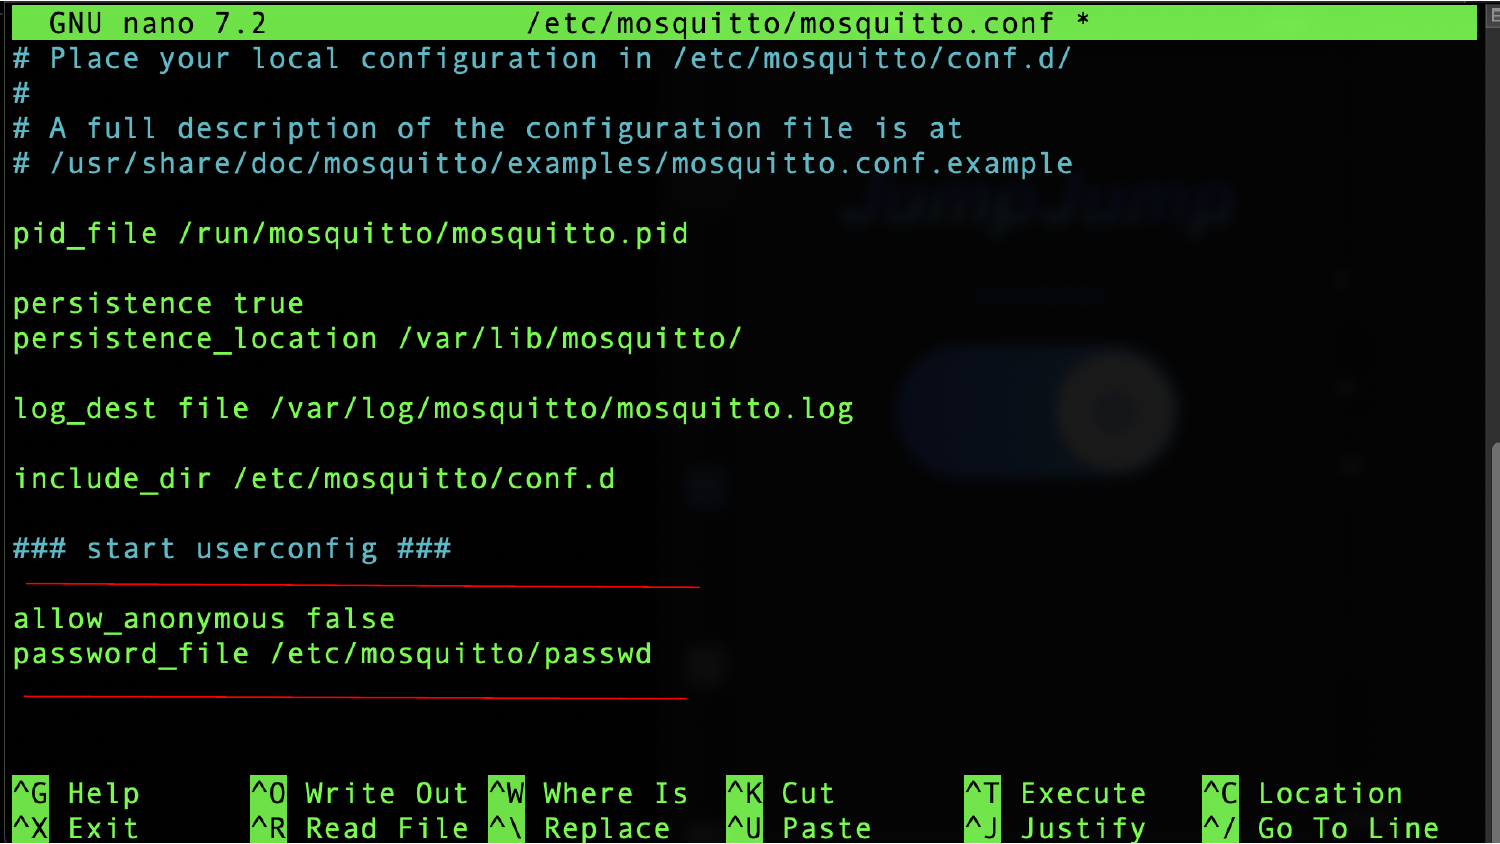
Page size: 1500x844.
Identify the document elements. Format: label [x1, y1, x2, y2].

text_box [23, 695, 687, 699]
text_box [25, 583, 701, 588]
picture [0, 1, 1500, 843]
